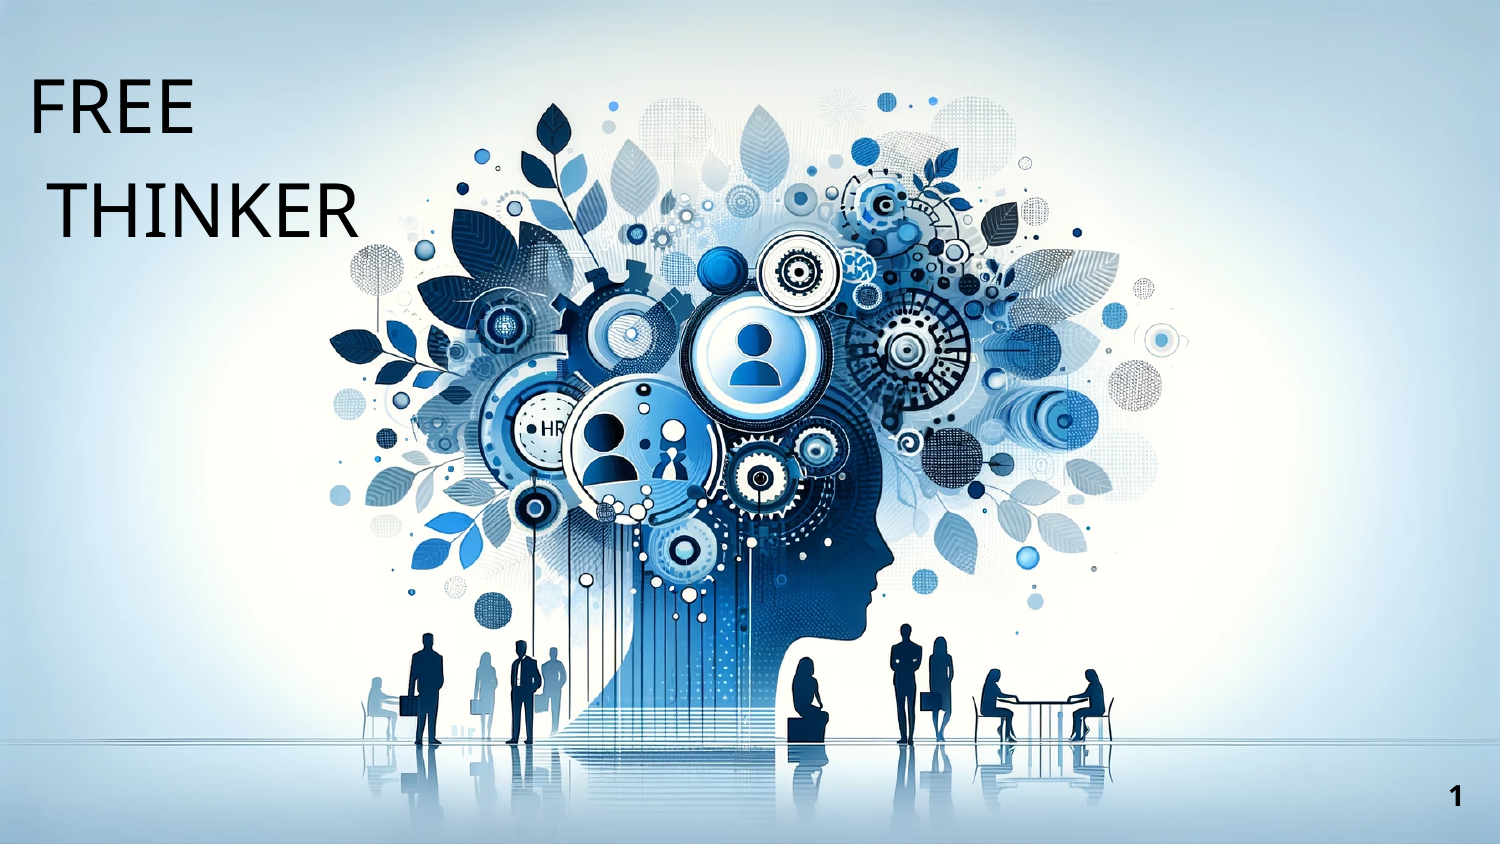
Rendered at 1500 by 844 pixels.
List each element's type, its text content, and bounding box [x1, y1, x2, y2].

text_box FREE [12, 43, 250, 164]
text_box THINKER [31, 147, 524, 268]
slide_number ‹#› [1389, 764, 1480, 830]
picture [0, 0, 1500, 844]
